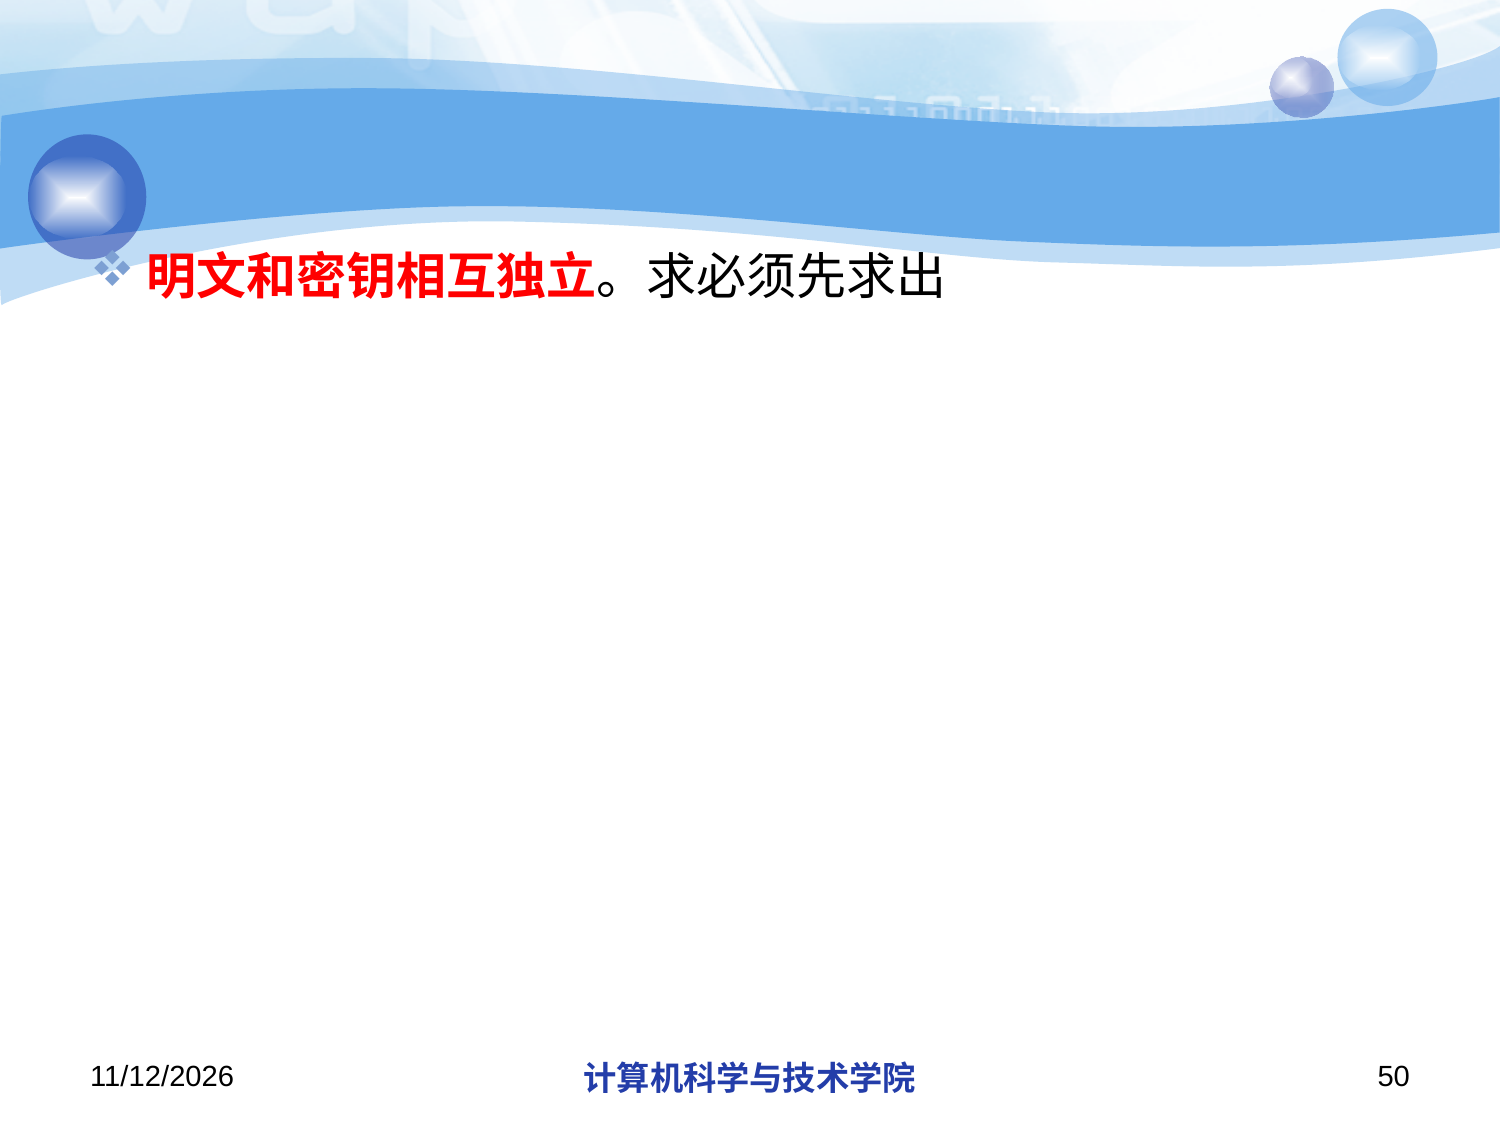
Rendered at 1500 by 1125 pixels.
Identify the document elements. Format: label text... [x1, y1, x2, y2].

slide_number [74, 1049, 426, 1103]
footer 计算机科学与技术学院 [512, 1049, 988, 1103]
picture [0, 0, 1500, 113]
slide_number 50 [1074, 1049, 1426, 1103]
